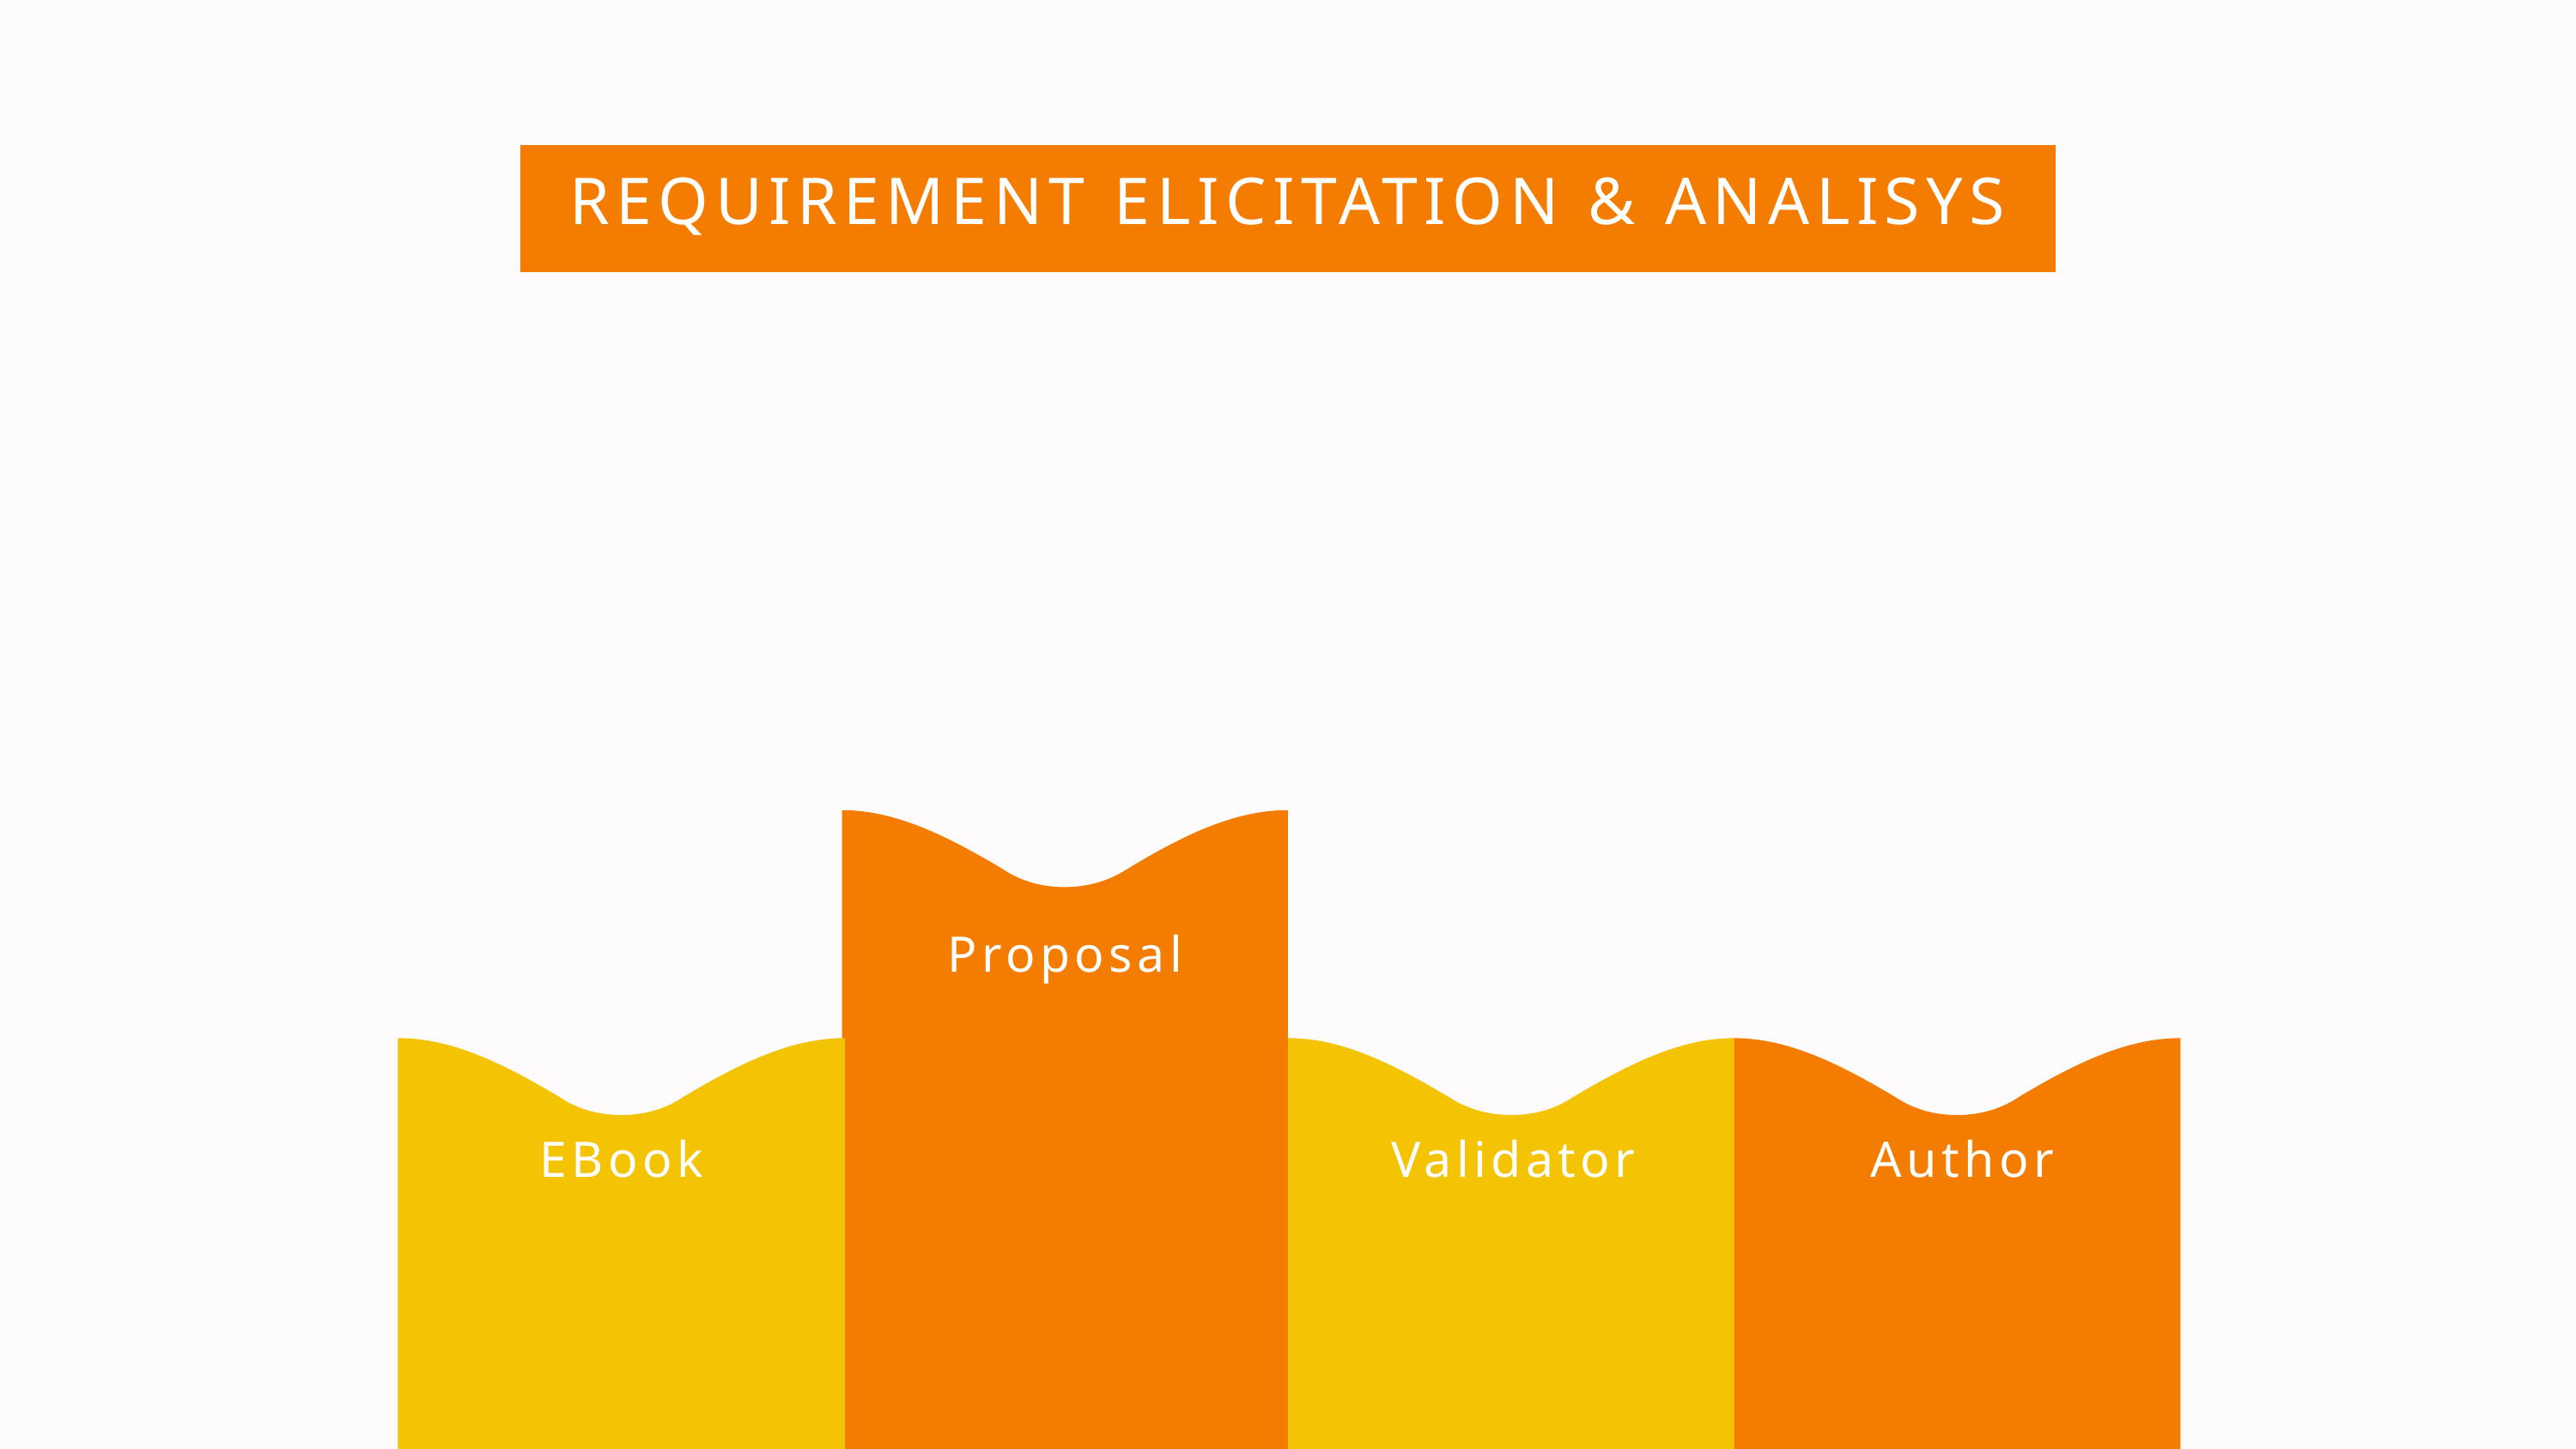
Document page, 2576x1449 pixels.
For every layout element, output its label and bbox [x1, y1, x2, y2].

text_box [519, 144, 2056, 273]
text_box [1292, 1038, 1735, 1449]
text_box [398, 1038, 846, 1449]
text_box [1735, 1038, 2181, 1449]
text_box [841, 809, 1289, 1449]
